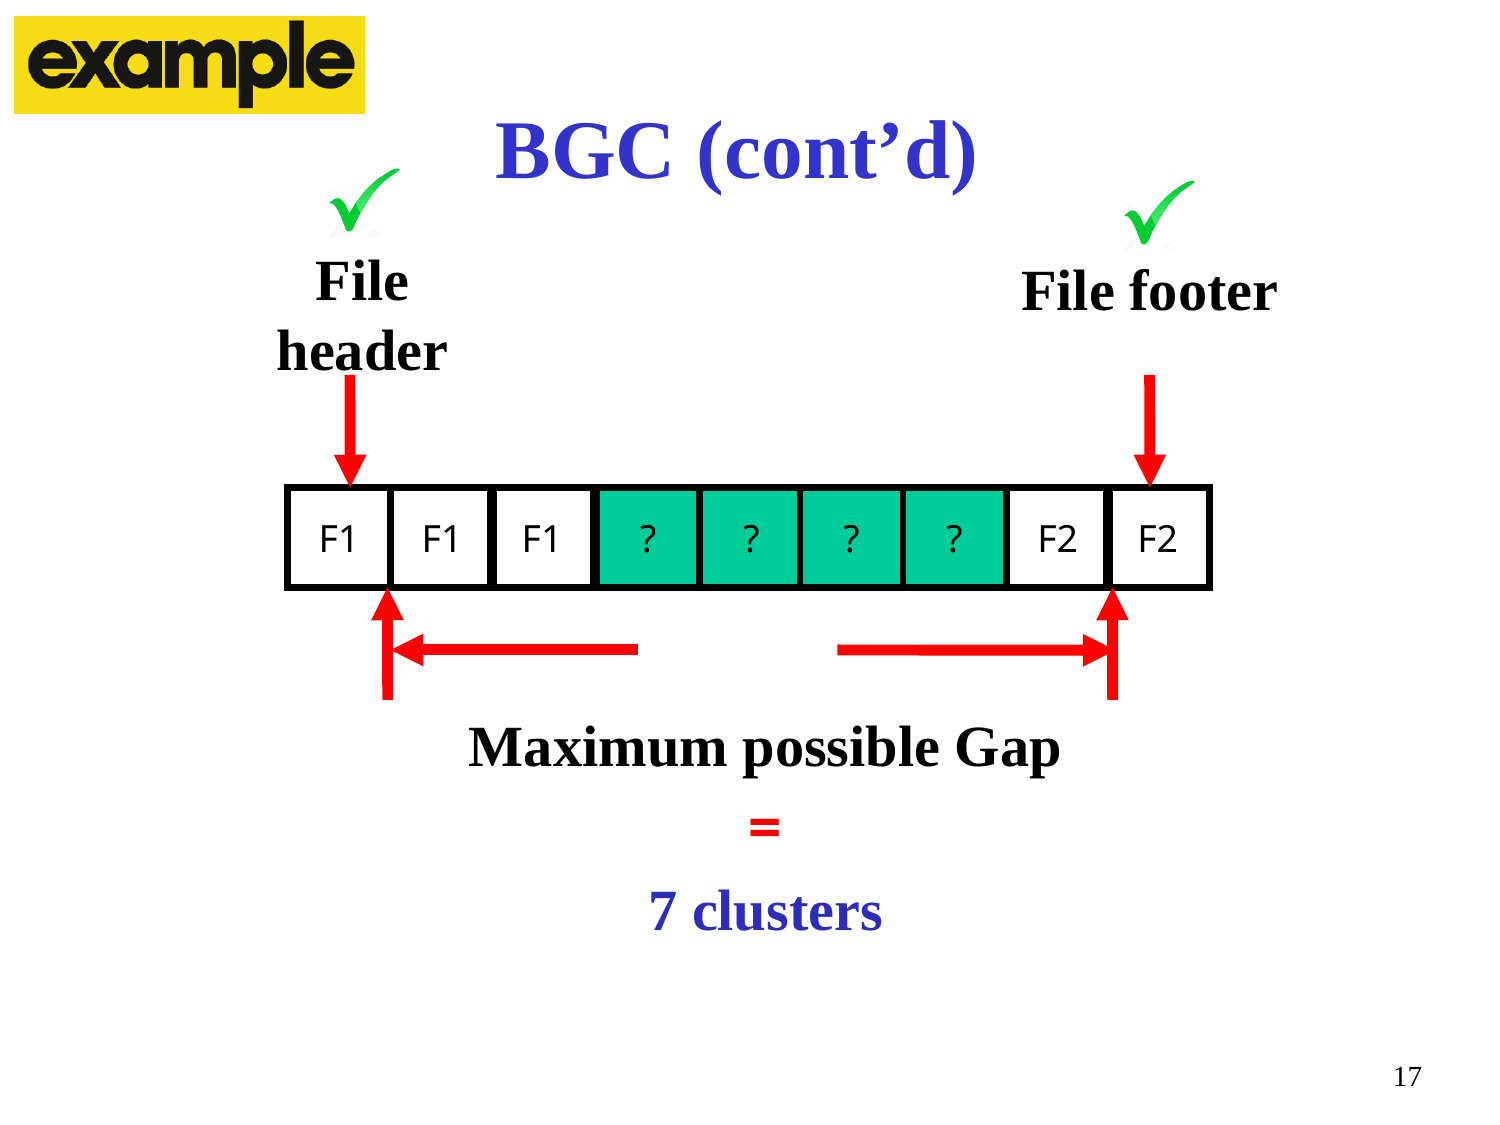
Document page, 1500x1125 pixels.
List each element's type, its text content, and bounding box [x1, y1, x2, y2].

text_box File header [212, 249, 513, 375]
text_box File footer [999, 224, 1300, 350]
text_box F1 [287, 487, 390, 588]
picture [1118, 174, 1198, 251]
text_box BGC (cont’d) [37, 87, 1438, 200]
text_box F2 [1106, 487, 1210, 588]
text_box F2 [1006, 487, 1106, 588]
text_box F1 [390, 487, 490, 588]
picture [323, 161, 402, 239]
picture [13, 16, 365, 115]
slide_number 17 [1311, 1049, 1438, 1125]
text_box ? [799, 487, 903, 588]
text_box ? [596, 487, 699, 588]
text_box Maximum possible Gap = 7 clusters [331, 699, 1200, 950]
text_box F1 [490, 487, 594, 588]
text_box ? [903, 487, 1006, 588]
text_box ? [699, 487, 799, 588]
